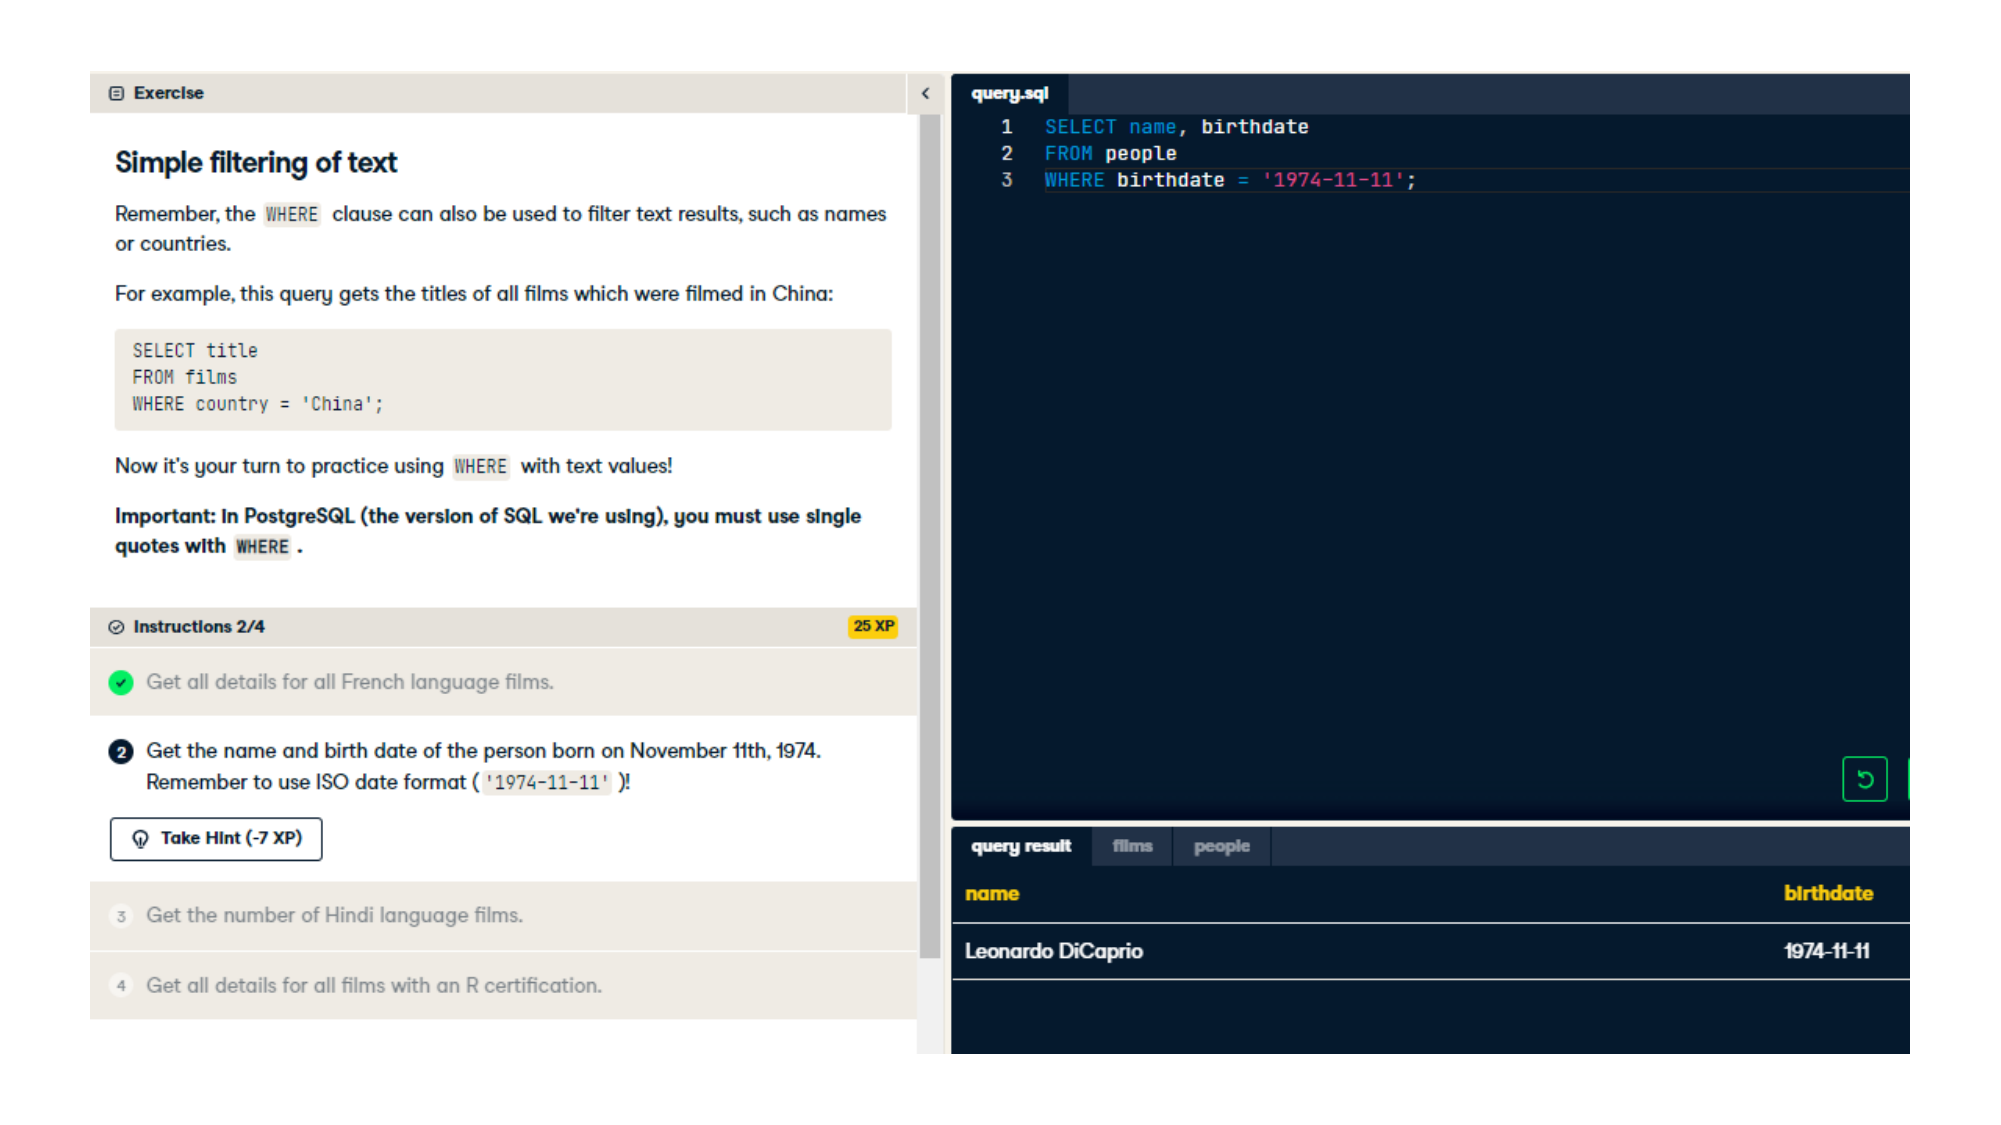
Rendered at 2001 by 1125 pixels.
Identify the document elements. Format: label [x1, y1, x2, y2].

picture [90, 71, 1910, 1054]
